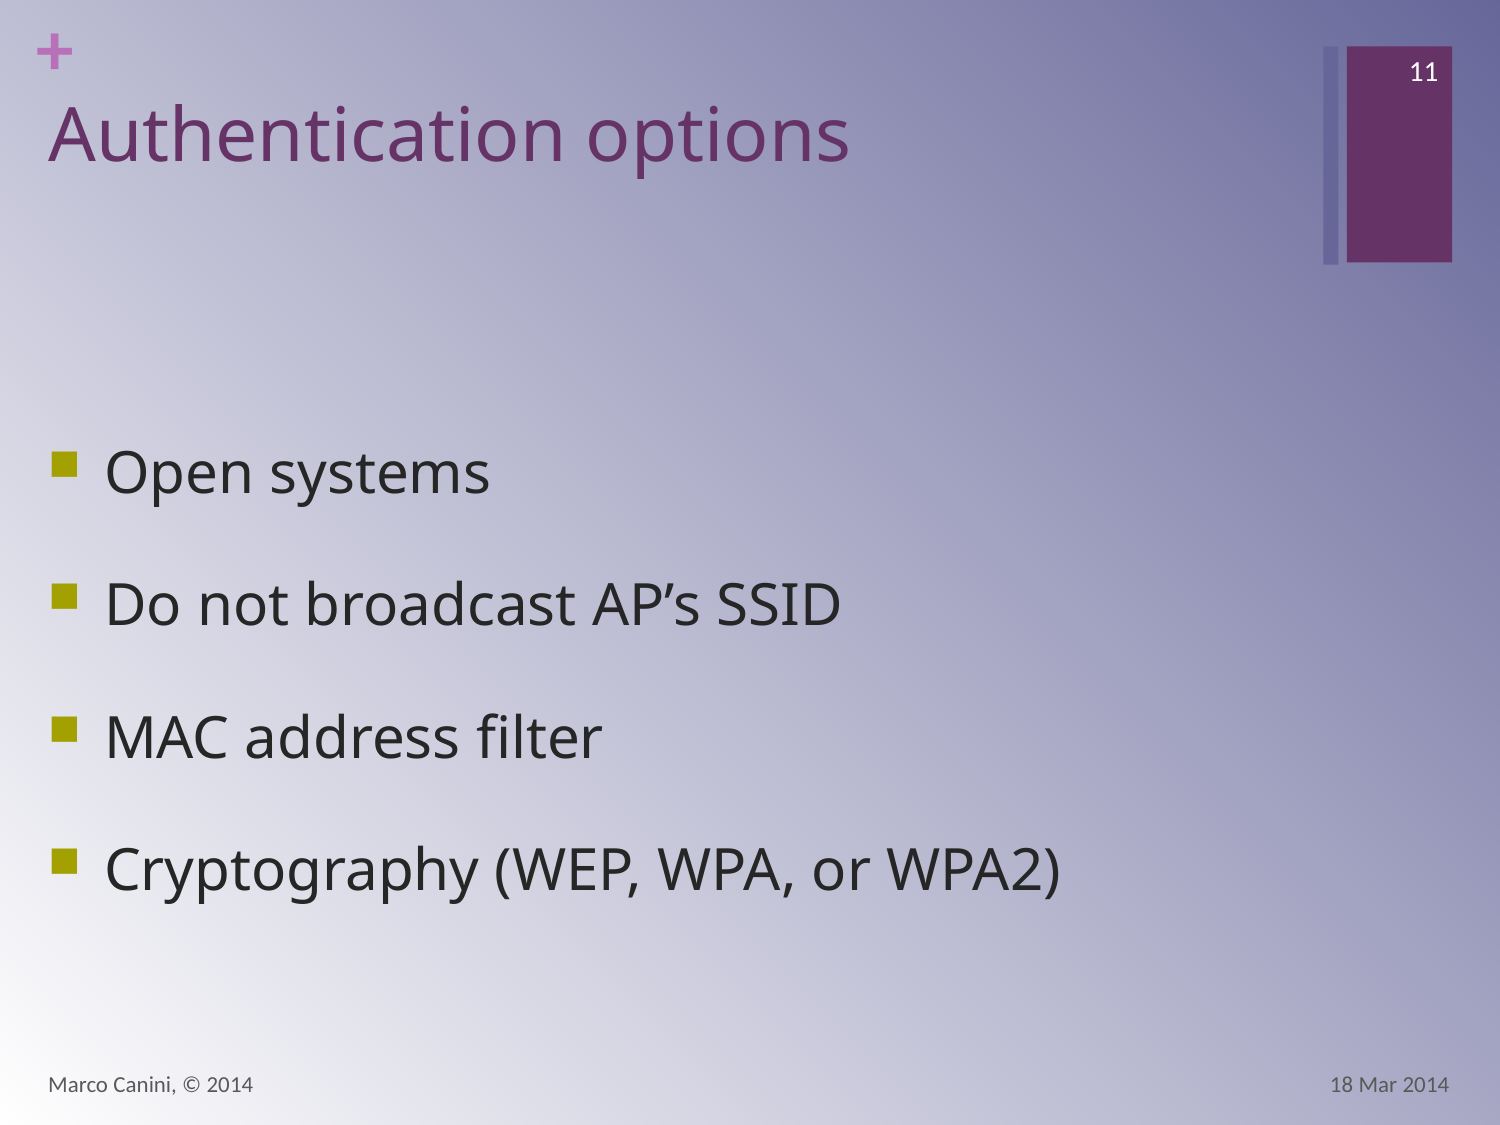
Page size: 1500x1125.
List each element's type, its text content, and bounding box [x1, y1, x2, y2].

slide_number 11 [1362, 39, 1454, 100]
footer Marco Canini, © 2014 [33, 1054, 1038, 1114]
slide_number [1114, 1053, 1465, 1114]
list Open systems Do not broadcast AP’s SSID MAC address filter Cryptography (WEP, WPA, or WPA2) [33, 262, 1465, 1054]
title Authentication options [33, 79, 1322, 262]
